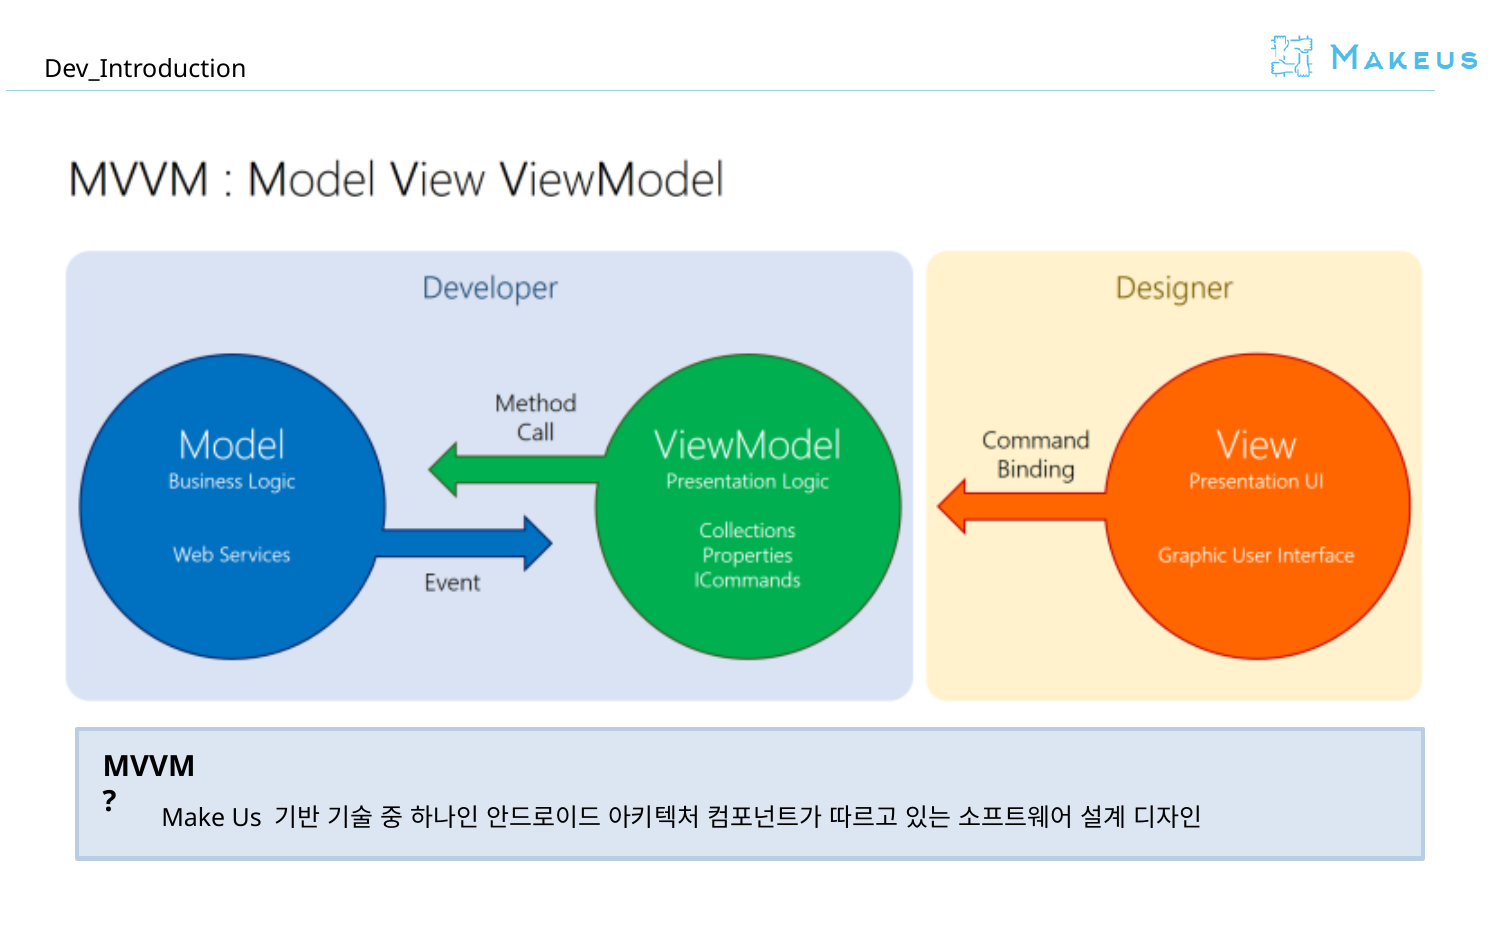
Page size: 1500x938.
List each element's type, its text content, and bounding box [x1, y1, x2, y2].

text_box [76, 728, 1424, 859]
picture [41, 2, 1500, 730]
text_box Dev_Introduction [29, 45, 297, 90]
